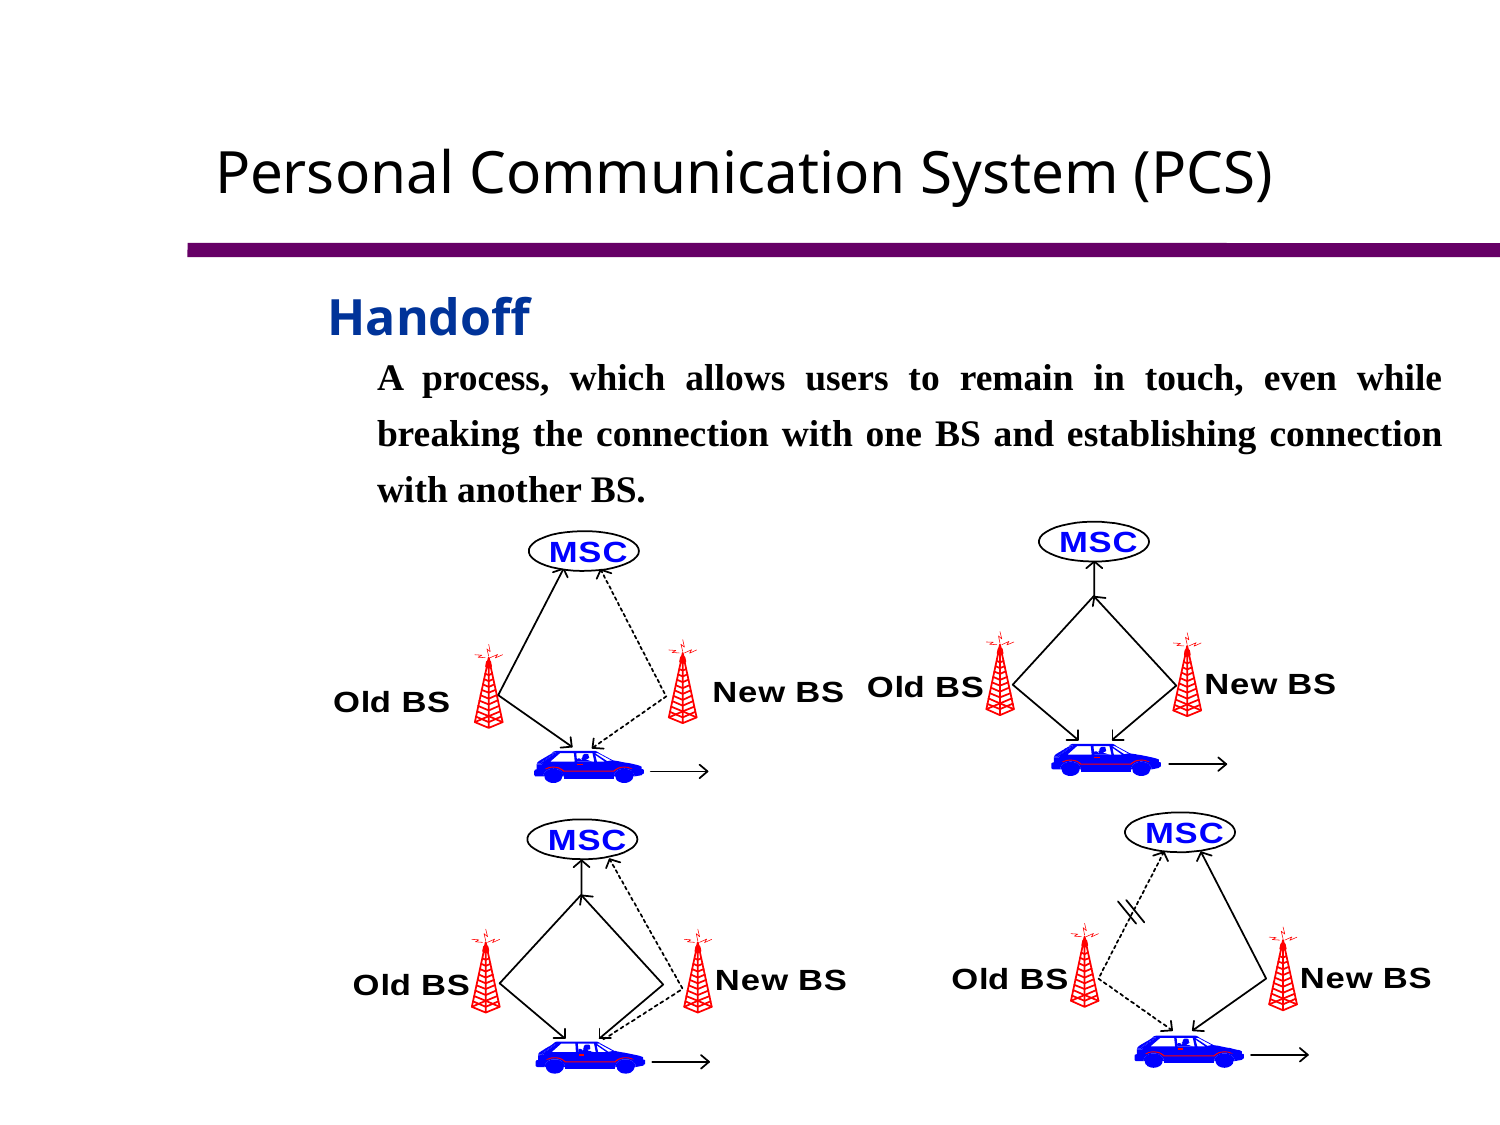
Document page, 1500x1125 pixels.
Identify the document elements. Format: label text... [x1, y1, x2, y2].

text_box A process, which allows users to remain in touch, even while breaking the connection with one BS and establishing connection with another BS. [362, 334, 1459, 517]
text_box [310, 517, 1459, 1078]
title Personal Communication System (PCS) [200, 99, 1500, 250]
list Handoff [225, 262, 657, 350]
